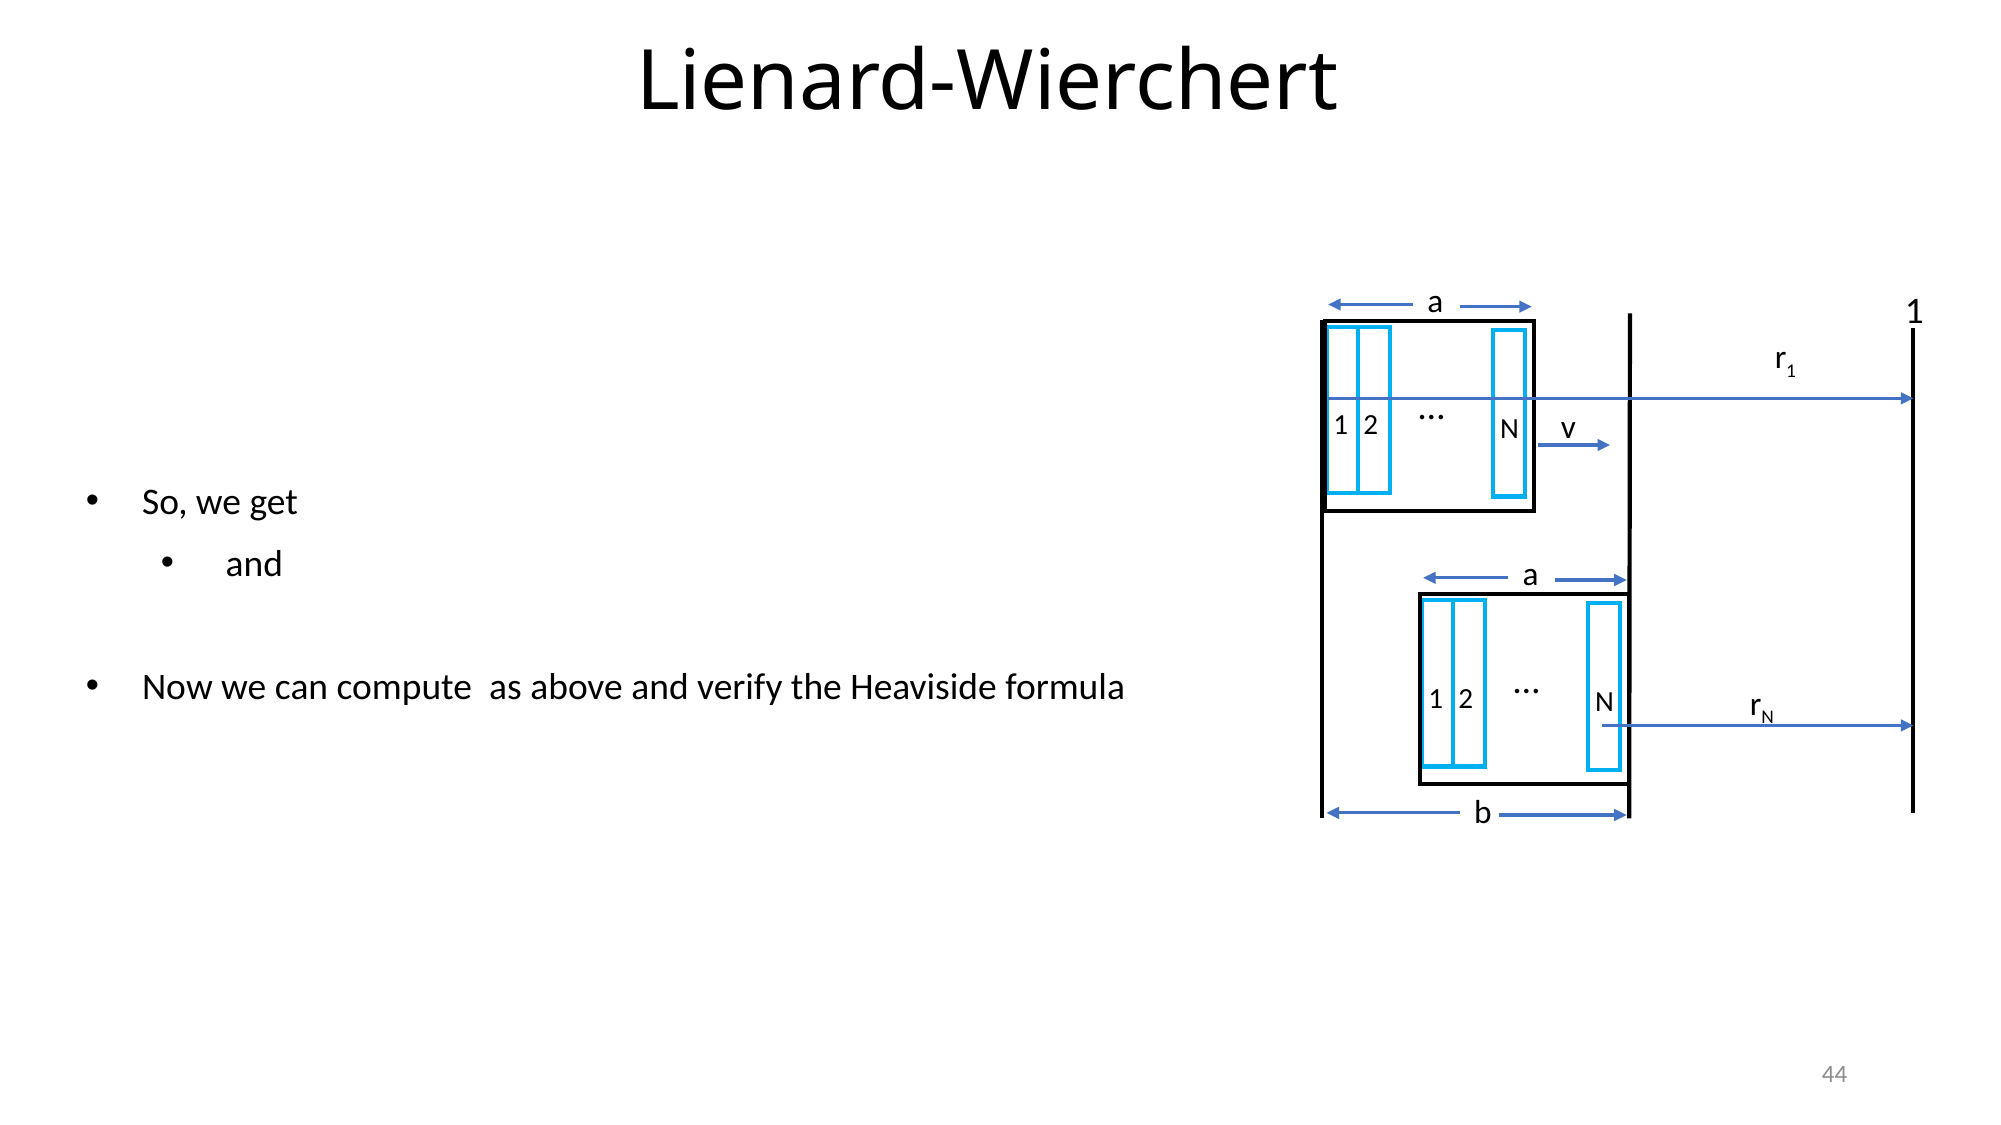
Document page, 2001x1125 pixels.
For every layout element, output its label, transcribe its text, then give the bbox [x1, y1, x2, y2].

title Lienard-Wierchert [0, 1, 1975, 163]
slide_number 44 [1412, 1042, 1863, 1103]
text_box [1318, 271, 1942, 839]
